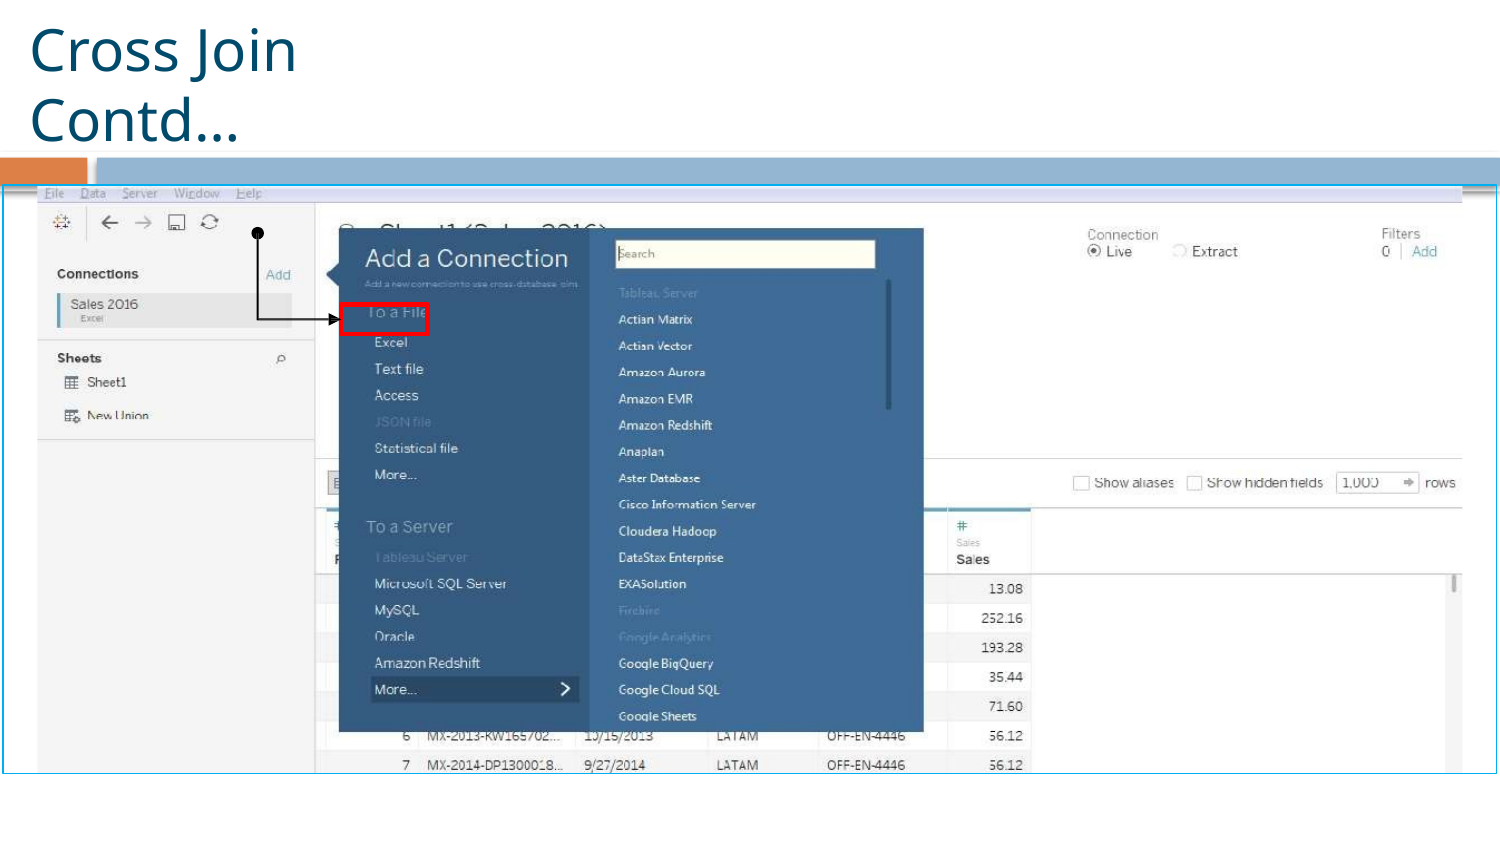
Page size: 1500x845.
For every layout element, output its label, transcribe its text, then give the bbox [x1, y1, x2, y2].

text_box [341, 304, 428, 335]
title Cross Join Contd… [27, 0, 470, 153]
text_box [2, 184, 1497, 774]
text_box [251, 226, 342, 326]
